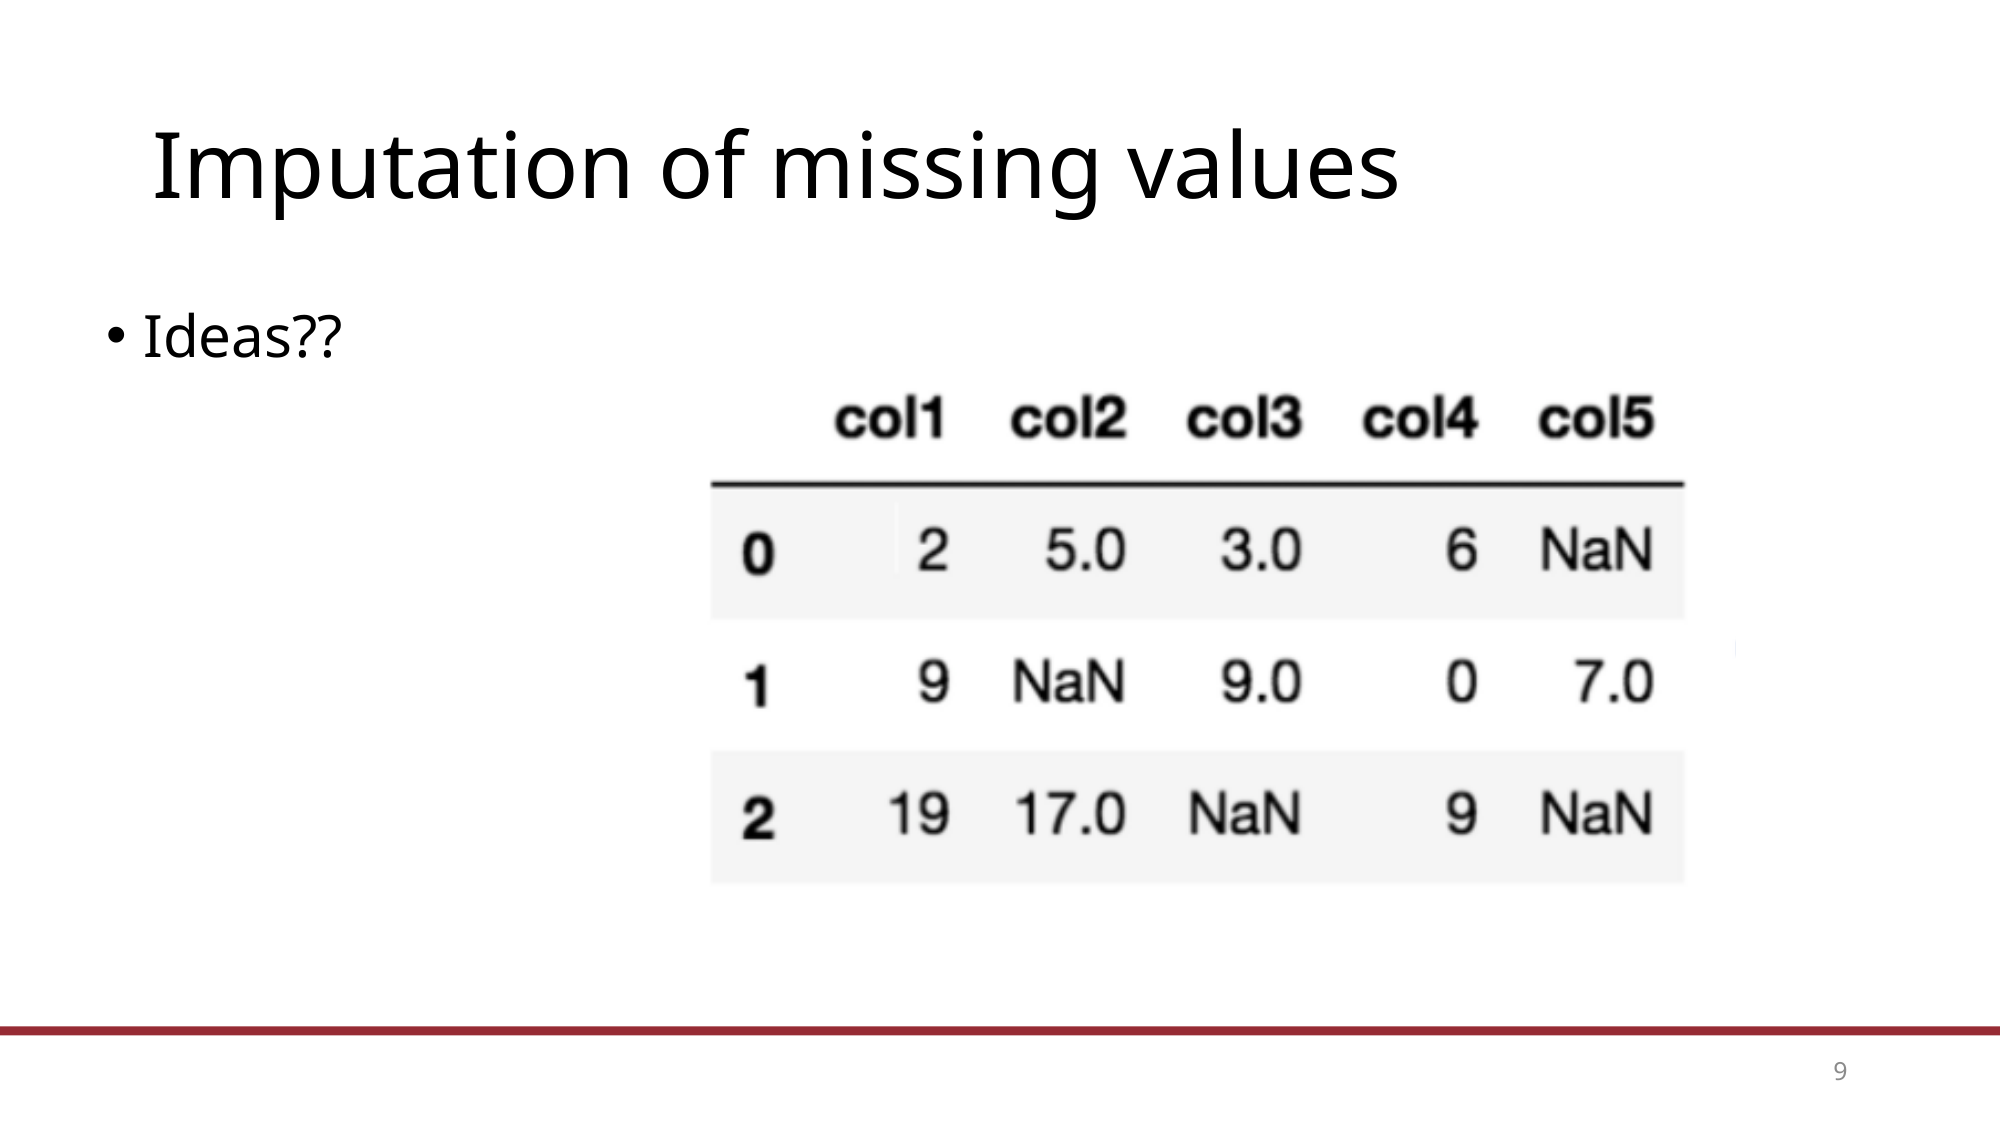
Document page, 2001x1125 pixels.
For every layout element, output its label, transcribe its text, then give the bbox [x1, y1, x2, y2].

slide_number 9 [1412, 1042, 1863, 1103]
title Imputation of missing values [137, 59, 1863, 278]
list Ideas?? [91, 299, 659, 1014]
picture [516, 226, 1736, 997]
